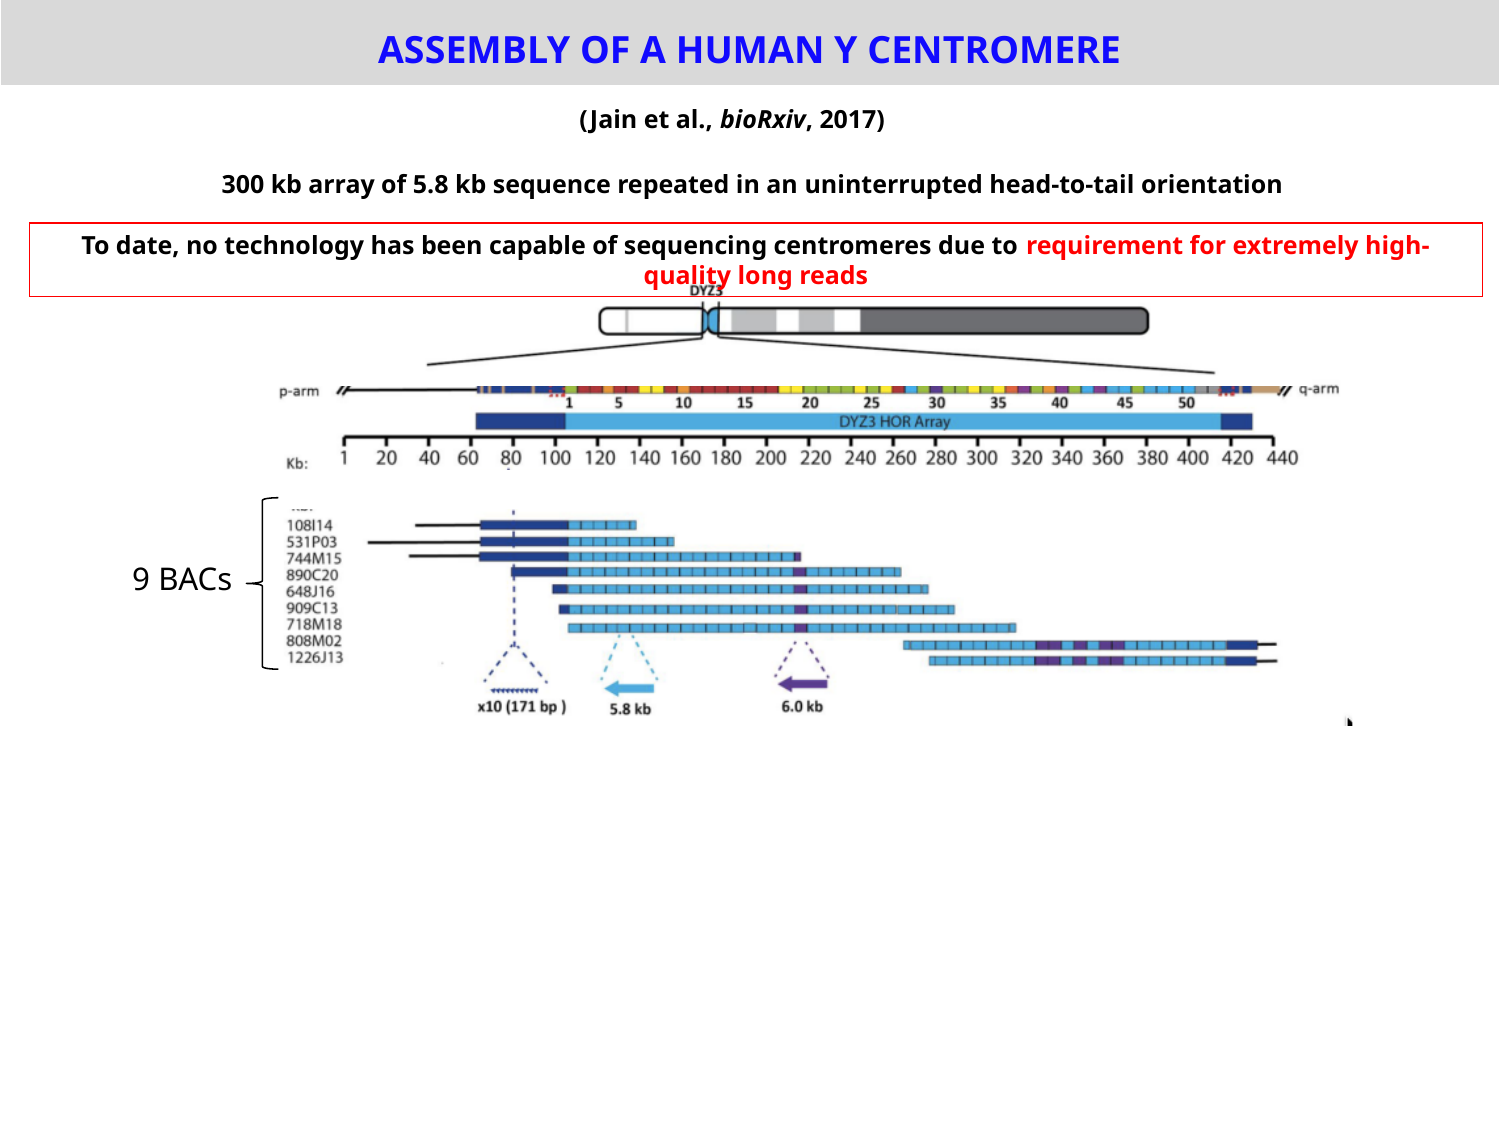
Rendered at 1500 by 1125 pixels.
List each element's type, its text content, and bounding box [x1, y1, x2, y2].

picture [241, 253, 1348, 470]
text_box 300 kb array of 5.8 kb sequence repeated in an uninterrupted head-to-tail orientation [206, 160, 1300, 236]
text_box (Jain et al., bioRxiv, 2017) [549, 89, 916, 141]
text_box [246, 362, 1453, 717]
text_box 9 BACs [118, 552, 247, 604]
text_box ASSEMBLY OF A HUMAN Y CENTROMERE [267, 19, 1233, 78]
text_box To date, no technology has been capable of sequencing centromeres due to requirement for extremely high-quality long reads [29, 223, 1483, 297]
text_box [0, 0, 1500, 86]
text_box [262, 497, 279, 507]
picture [254, 509, 1353, 729]
